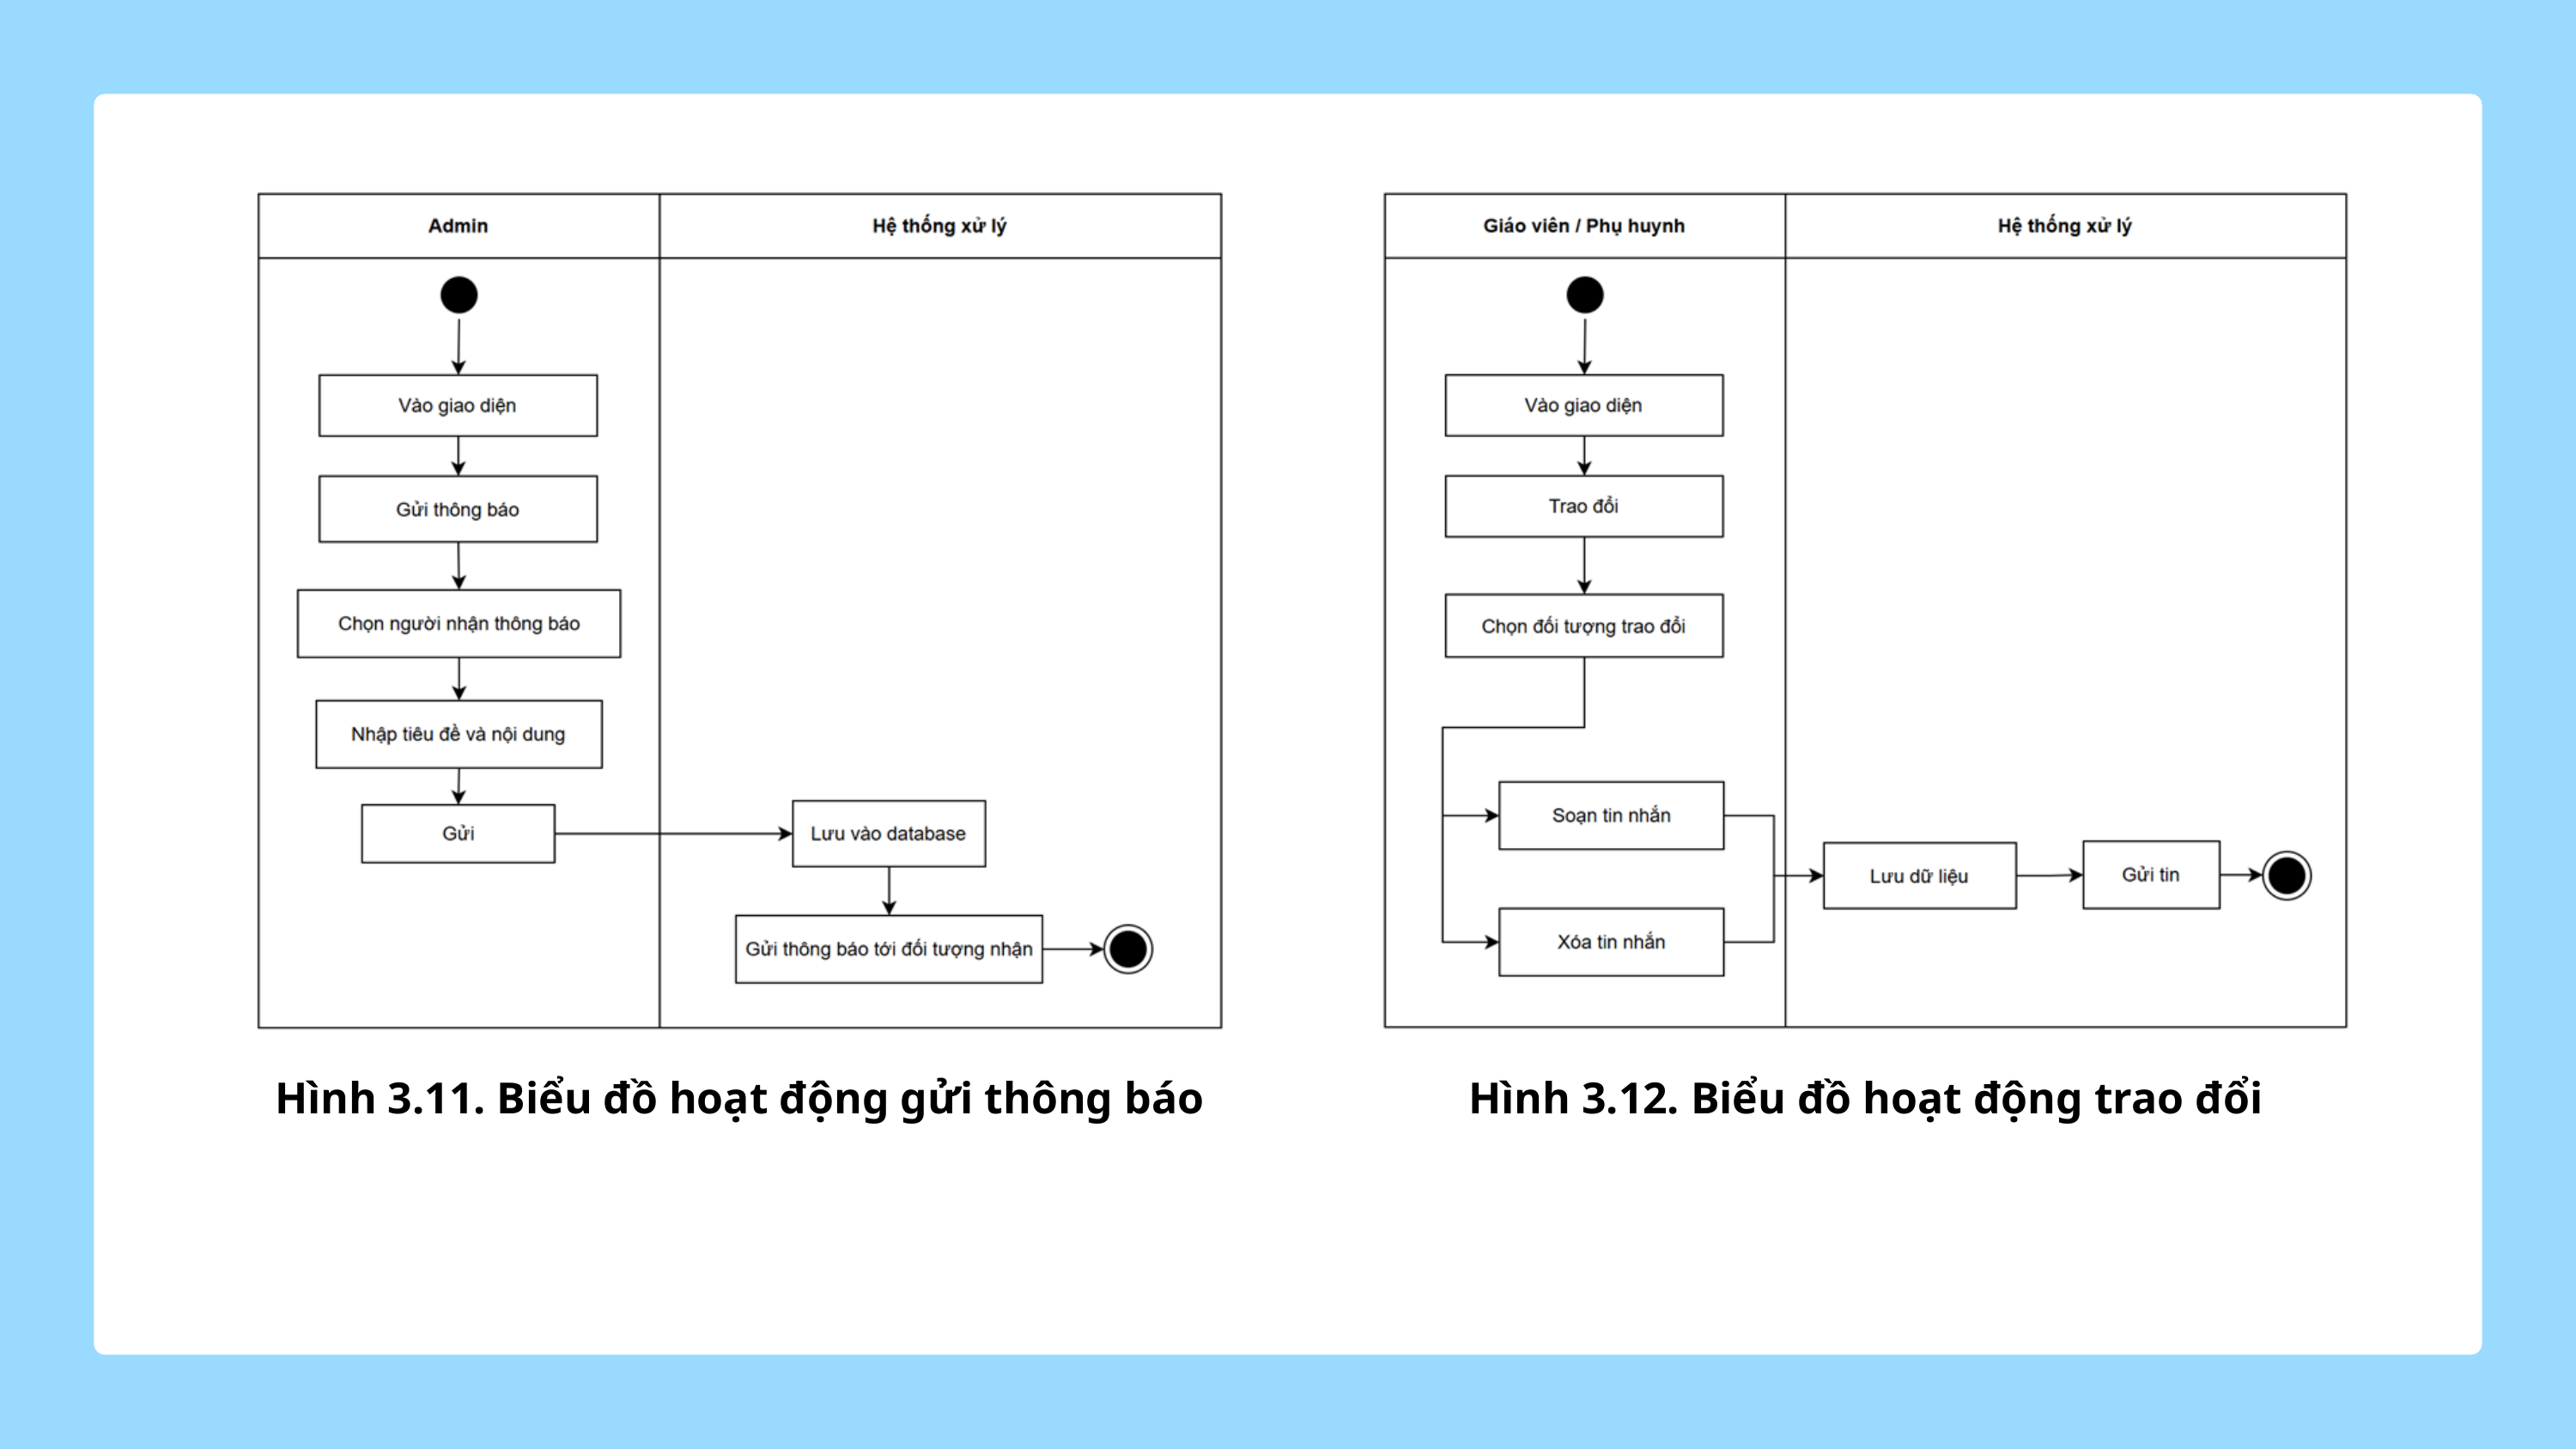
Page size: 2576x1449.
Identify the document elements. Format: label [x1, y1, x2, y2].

text_box [94, 94, 2482, 1355]
